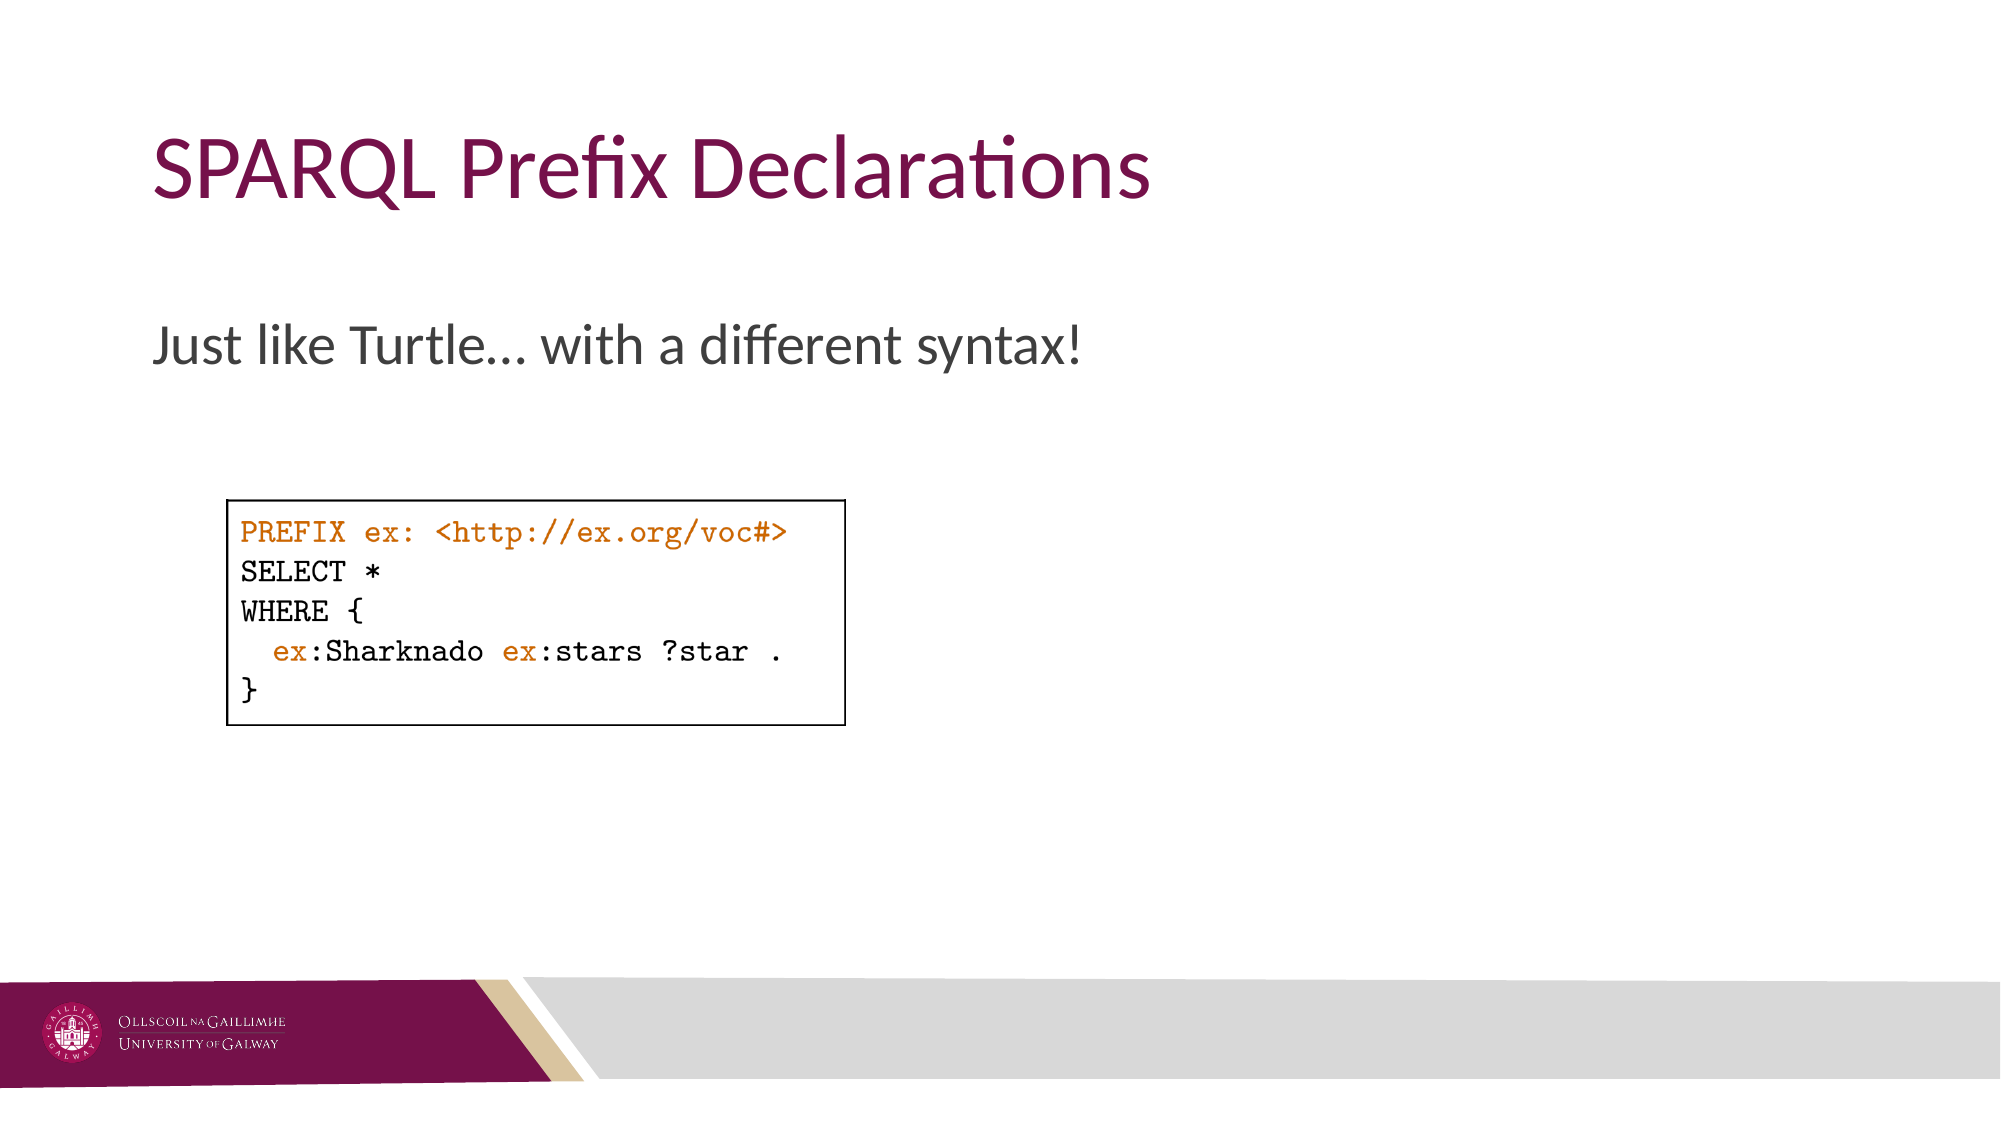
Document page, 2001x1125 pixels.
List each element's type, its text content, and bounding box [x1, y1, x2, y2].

picture [42, 1002, 285, 1063]
title SPARQL Prefix Declarations [137, 59, 1863, 278]
picture [226, 498, 846, 726]
list Just like Turtle… with a different syntax! [137, 299, 1863, 925]
